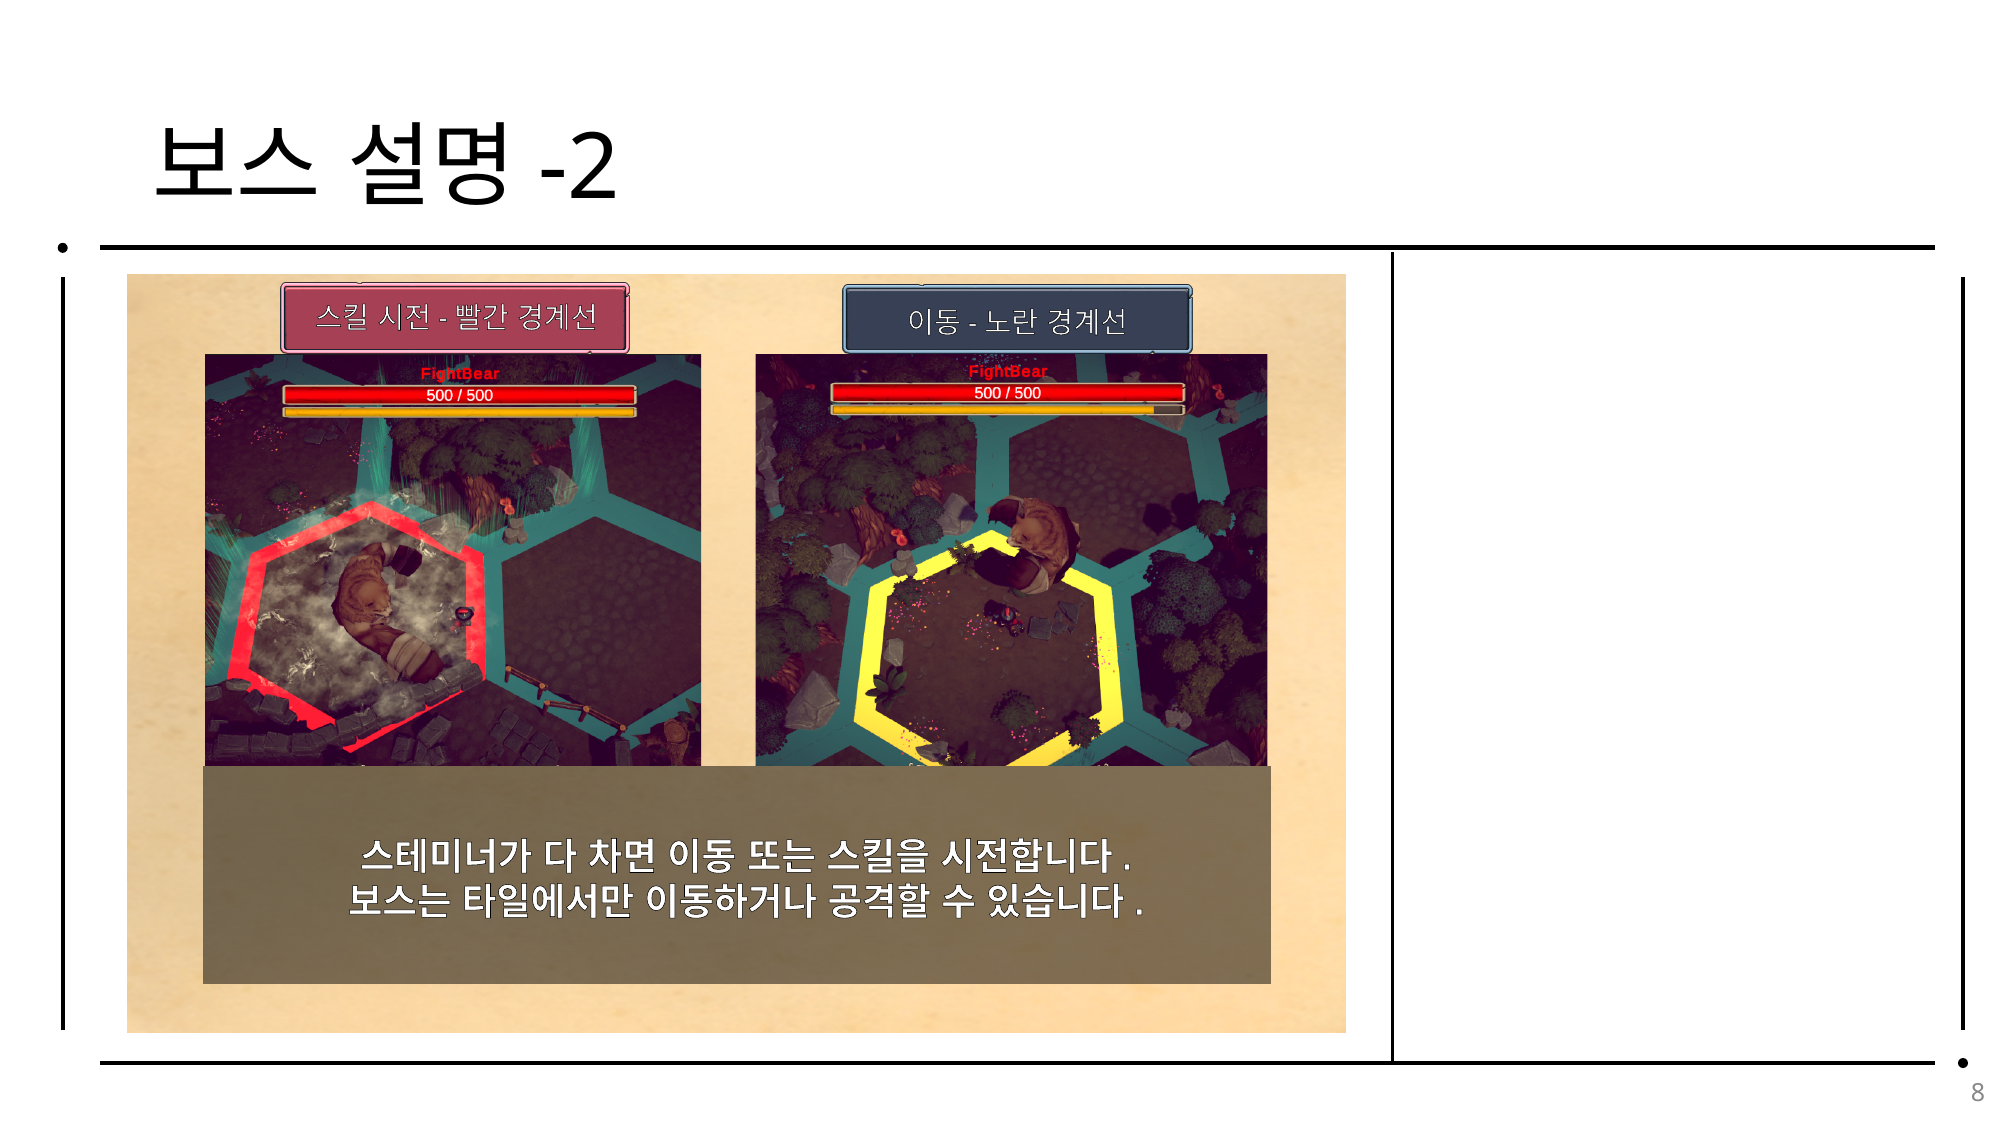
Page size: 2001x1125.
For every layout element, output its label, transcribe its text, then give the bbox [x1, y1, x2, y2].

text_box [204, 354, 1268, 766]
title 보스 설명-2 [137, 59, 1863, 241]
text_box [58, 243, 1968, 1068]
slide_number 8 [1550, 1063, 2000, 1123]
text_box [279, 282, 631, 354]
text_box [203, 771, 1271, 985]
picture [127, 273, 1346, 1034]
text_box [842, 284, 1193, 355]
